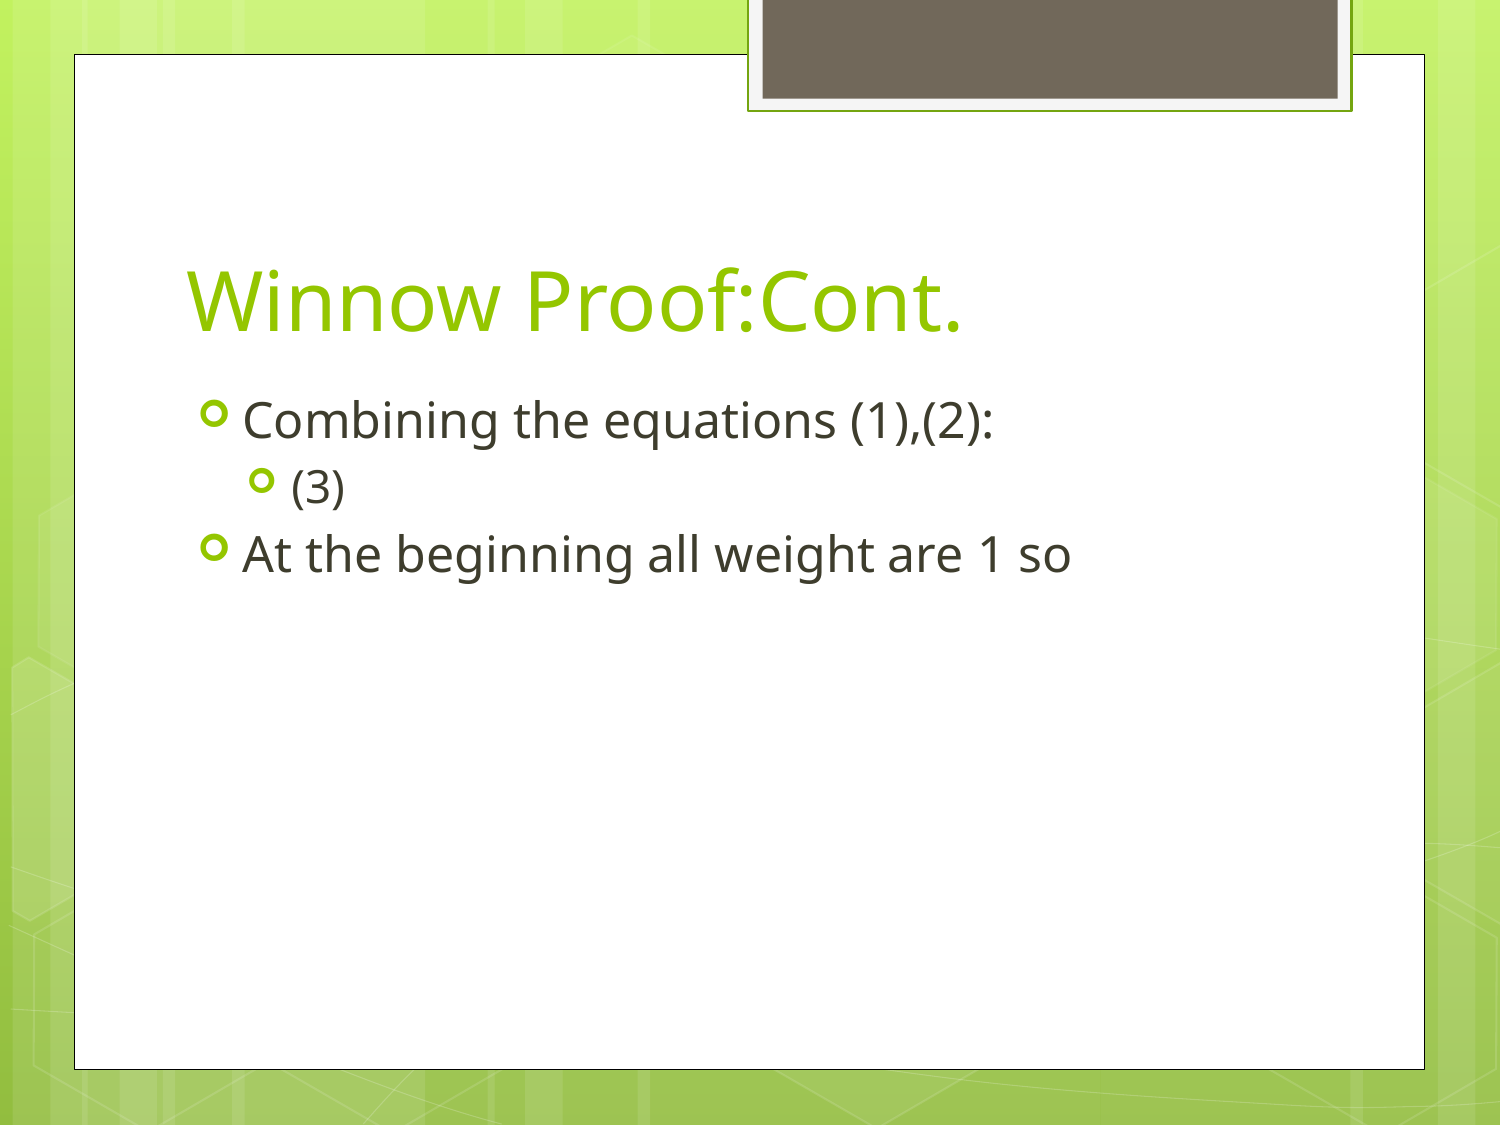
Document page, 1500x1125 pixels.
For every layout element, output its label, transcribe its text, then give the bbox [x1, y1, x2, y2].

title Winnow Proof:Cont. [171, 168, 1324, 357]
